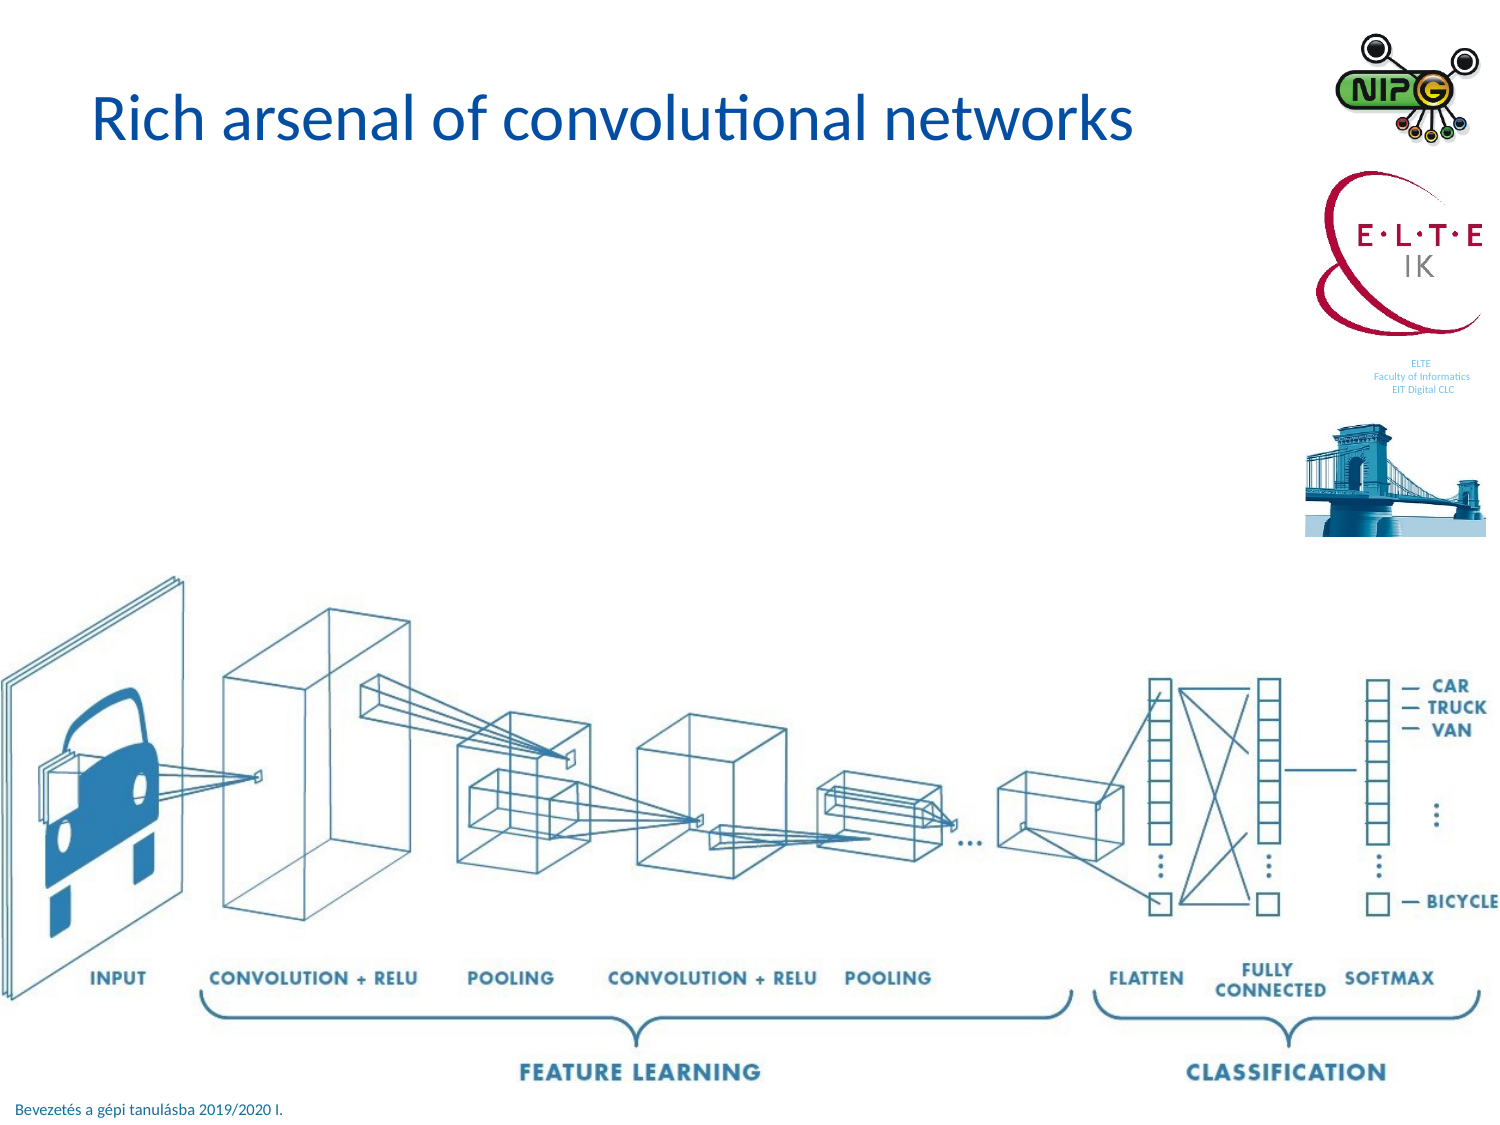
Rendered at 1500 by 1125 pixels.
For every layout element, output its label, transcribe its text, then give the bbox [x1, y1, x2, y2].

list Rich arsenal of convolutional networks [76, 66, 1235, 161]
picture [0, 575, 1500, 1083]
picture [1305, 421, 1486, 537]
picture [1316, 1, 1495, 336]
